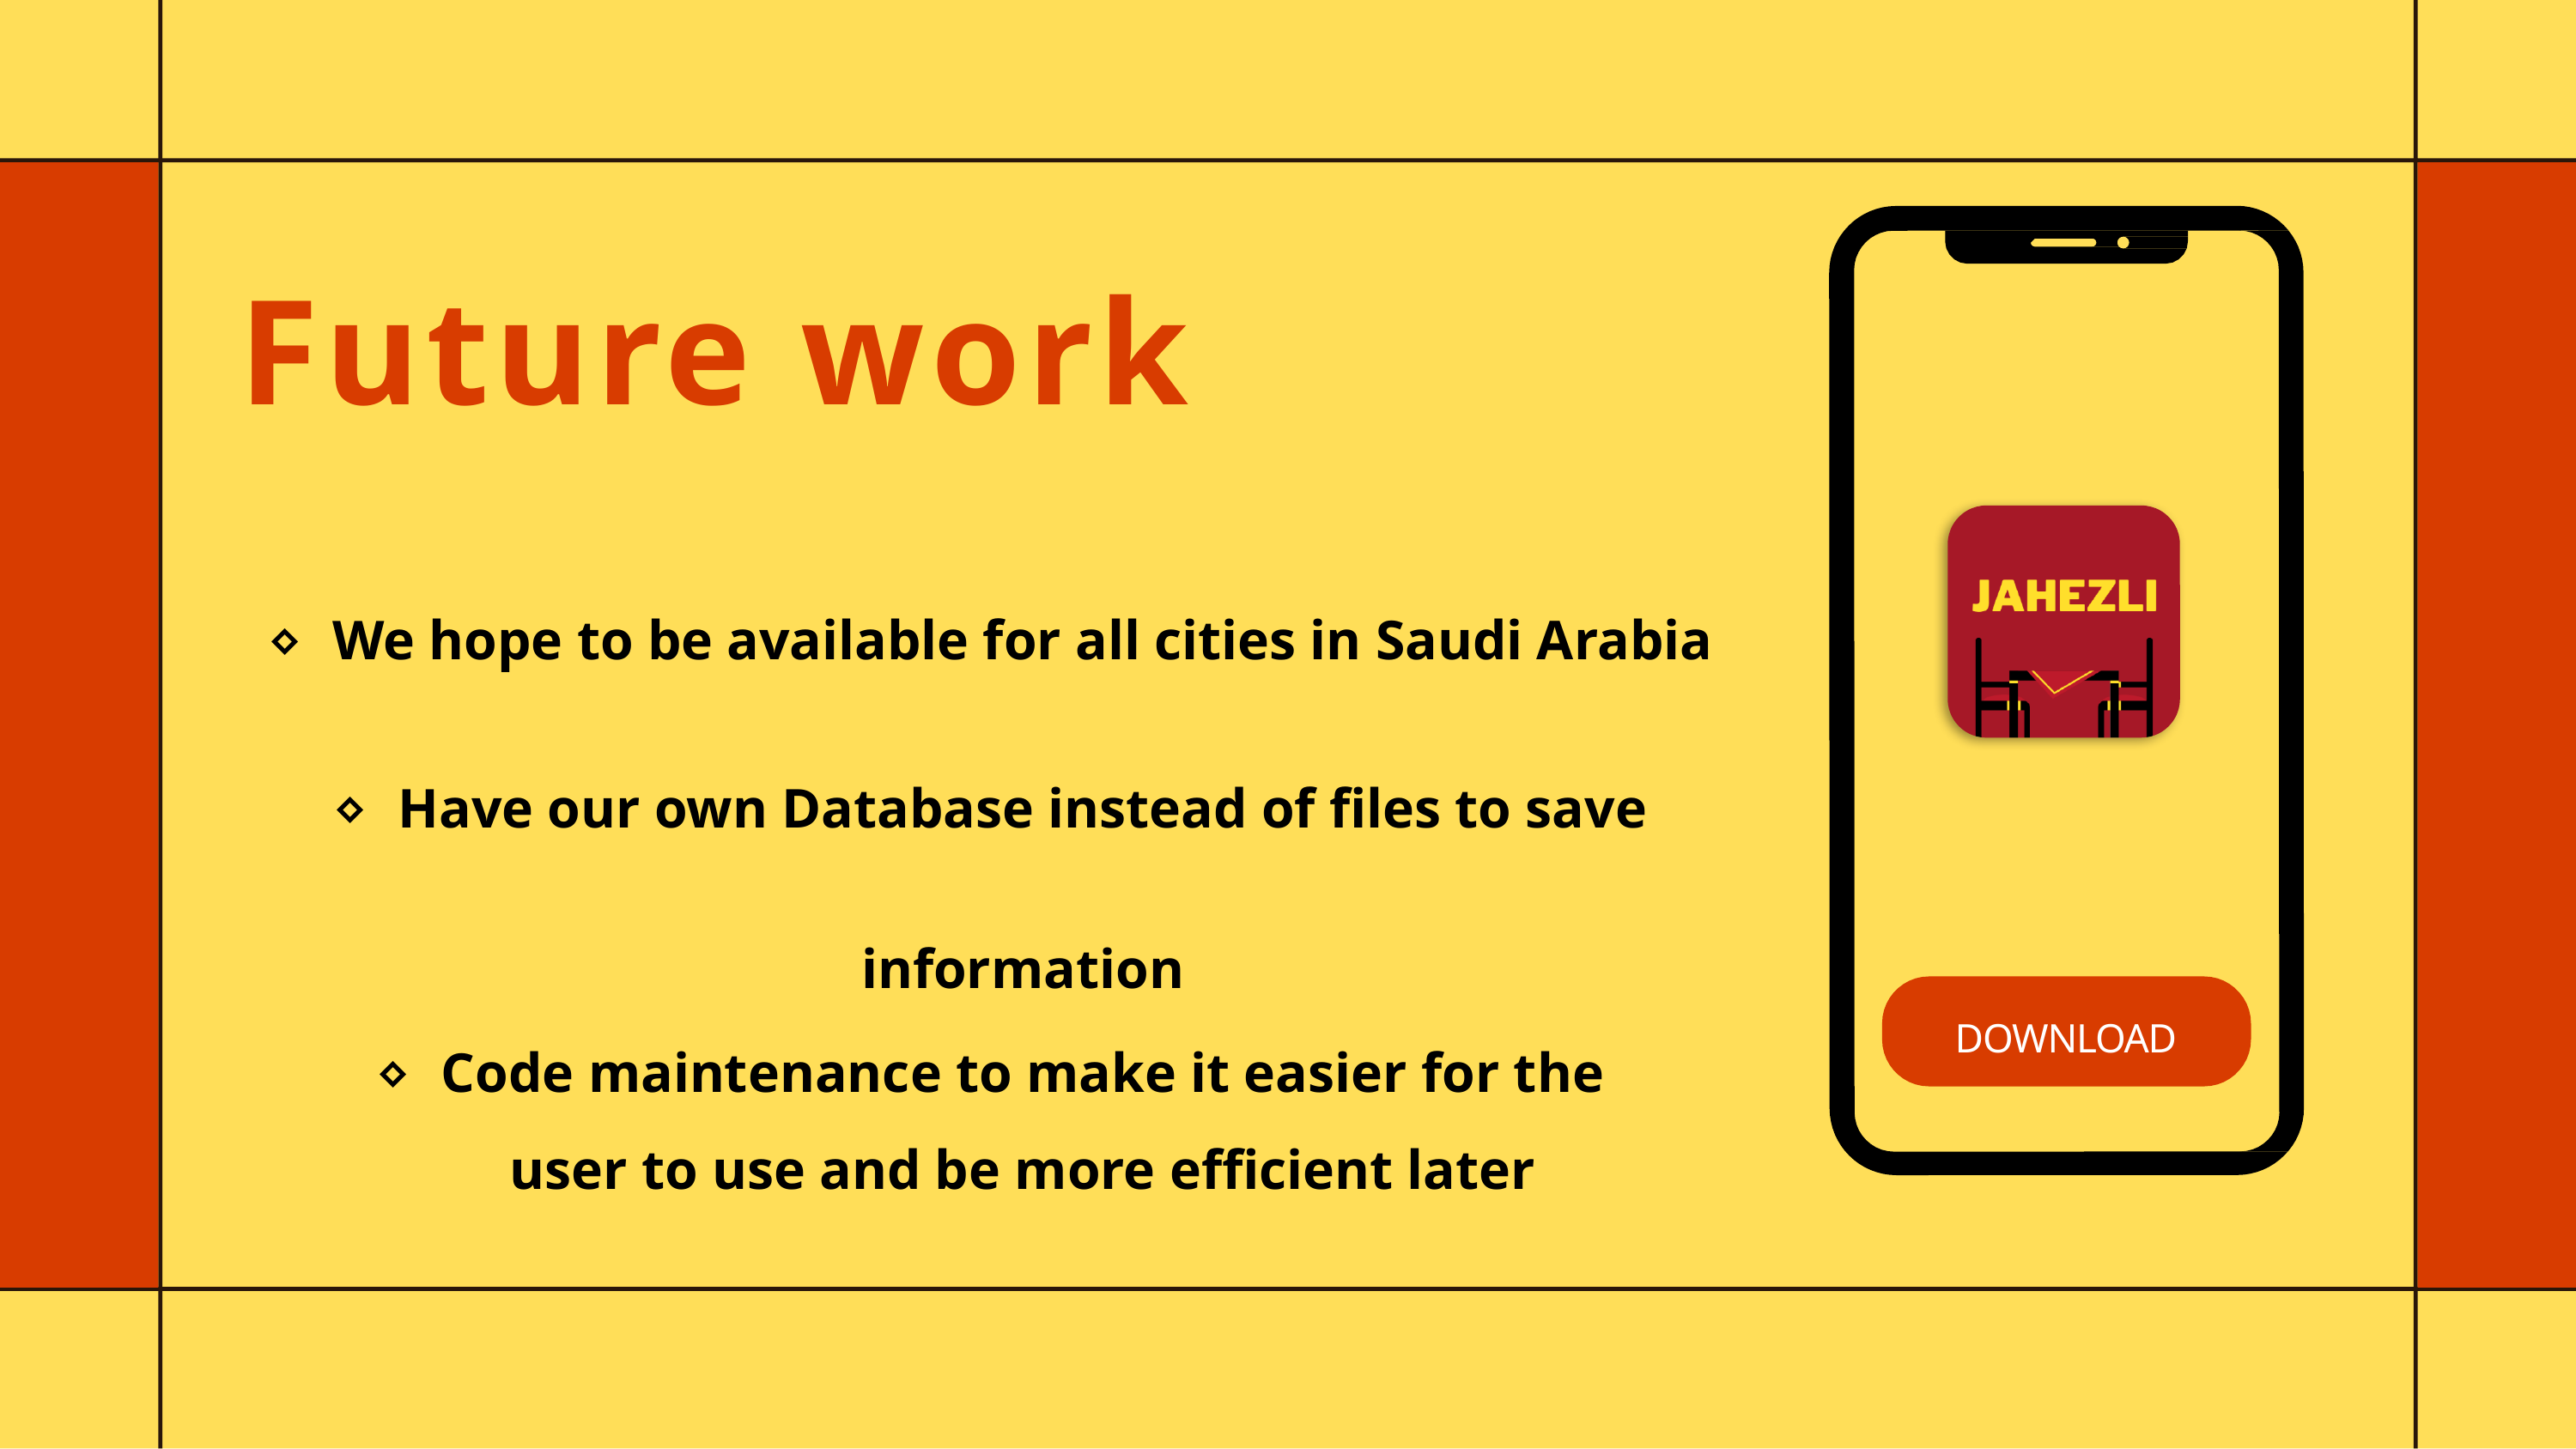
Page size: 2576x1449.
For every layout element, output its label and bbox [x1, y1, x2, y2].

picture [1947, 505, 2180, 738]
text_box [0, 0, 2576, 1449]
